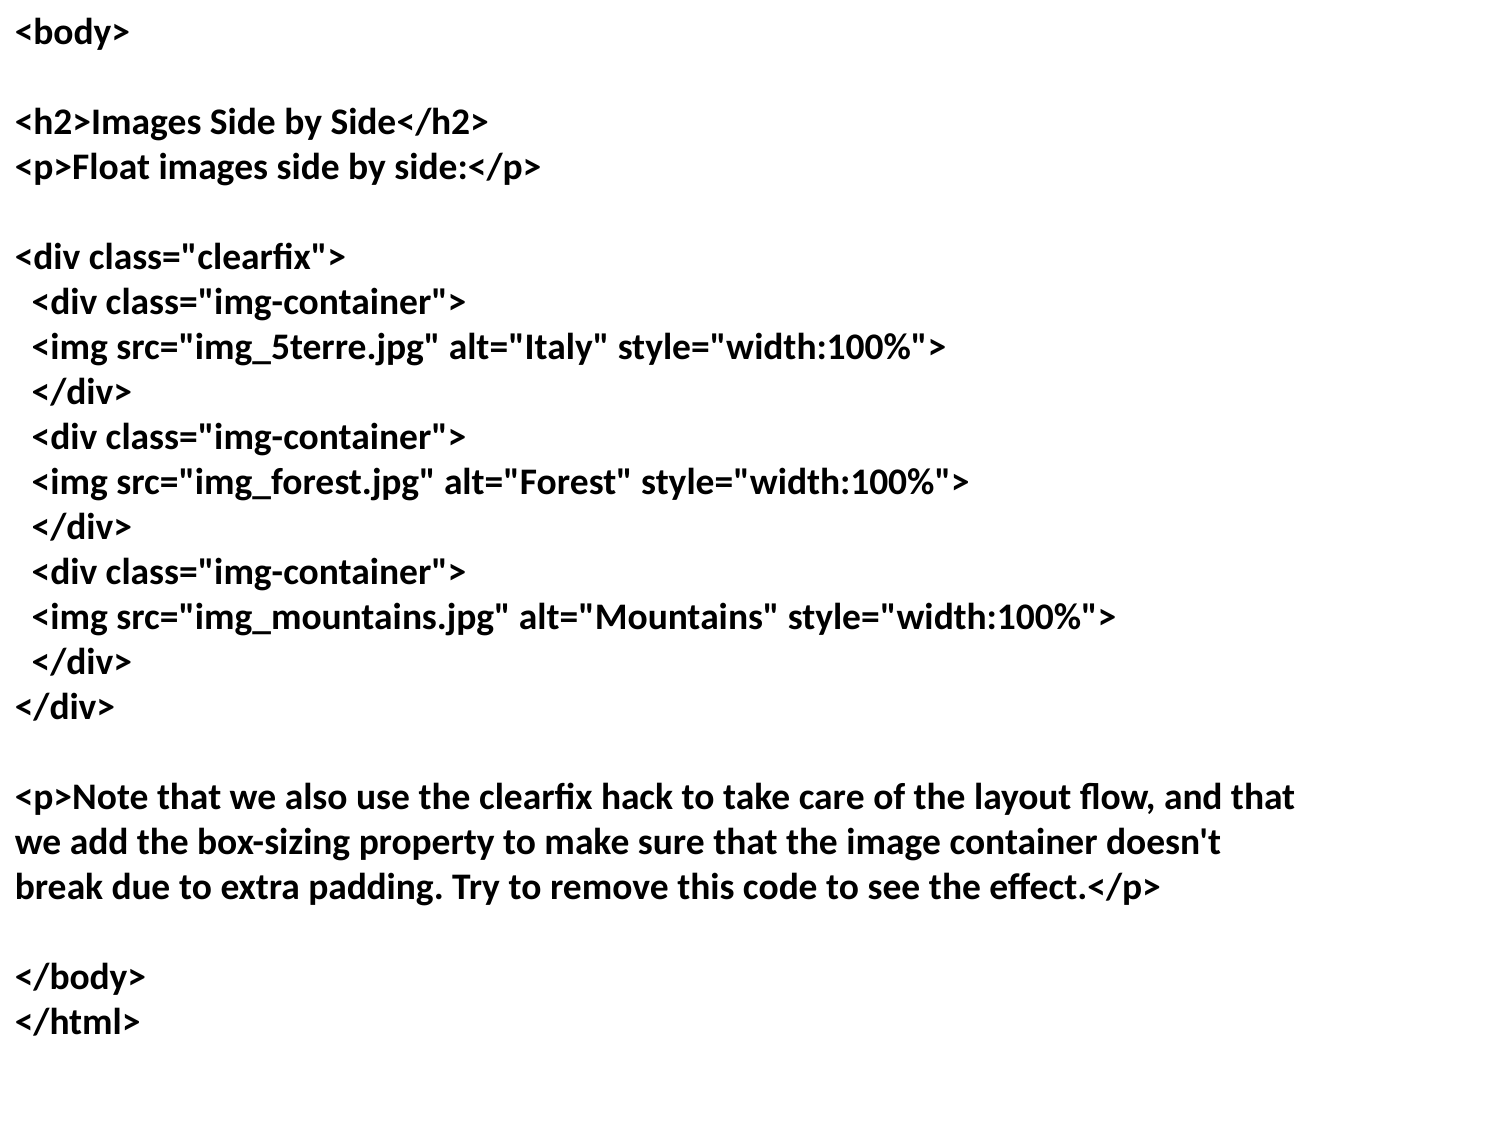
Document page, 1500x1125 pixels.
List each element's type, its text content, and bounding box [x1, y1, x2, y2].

text_box <body> <h2>Images Side by Side</h2> <p>Float images side by side:</p> <div class="clearfix"> <div class="img-container"> <img src="img_5terre.jpg" alt="Italy" style="width:100%"> </div> <div class="img-container"> <img src="img_forest.jpg" alt="Forest" style="width:100%"> </div> <div class="img-container"> <img src="img_mountains.jpg" alt="Mountains" style="width:100%"> </div> </div> <p>Note that we also use the clearfix hack to take care of the layout flow, and that we add the box-sizing property to make sure that the image container doesn't break due to extra padding. Try to remove this code to see the effect.</p> </body> </html> [0, 0, 1325, 1050]
